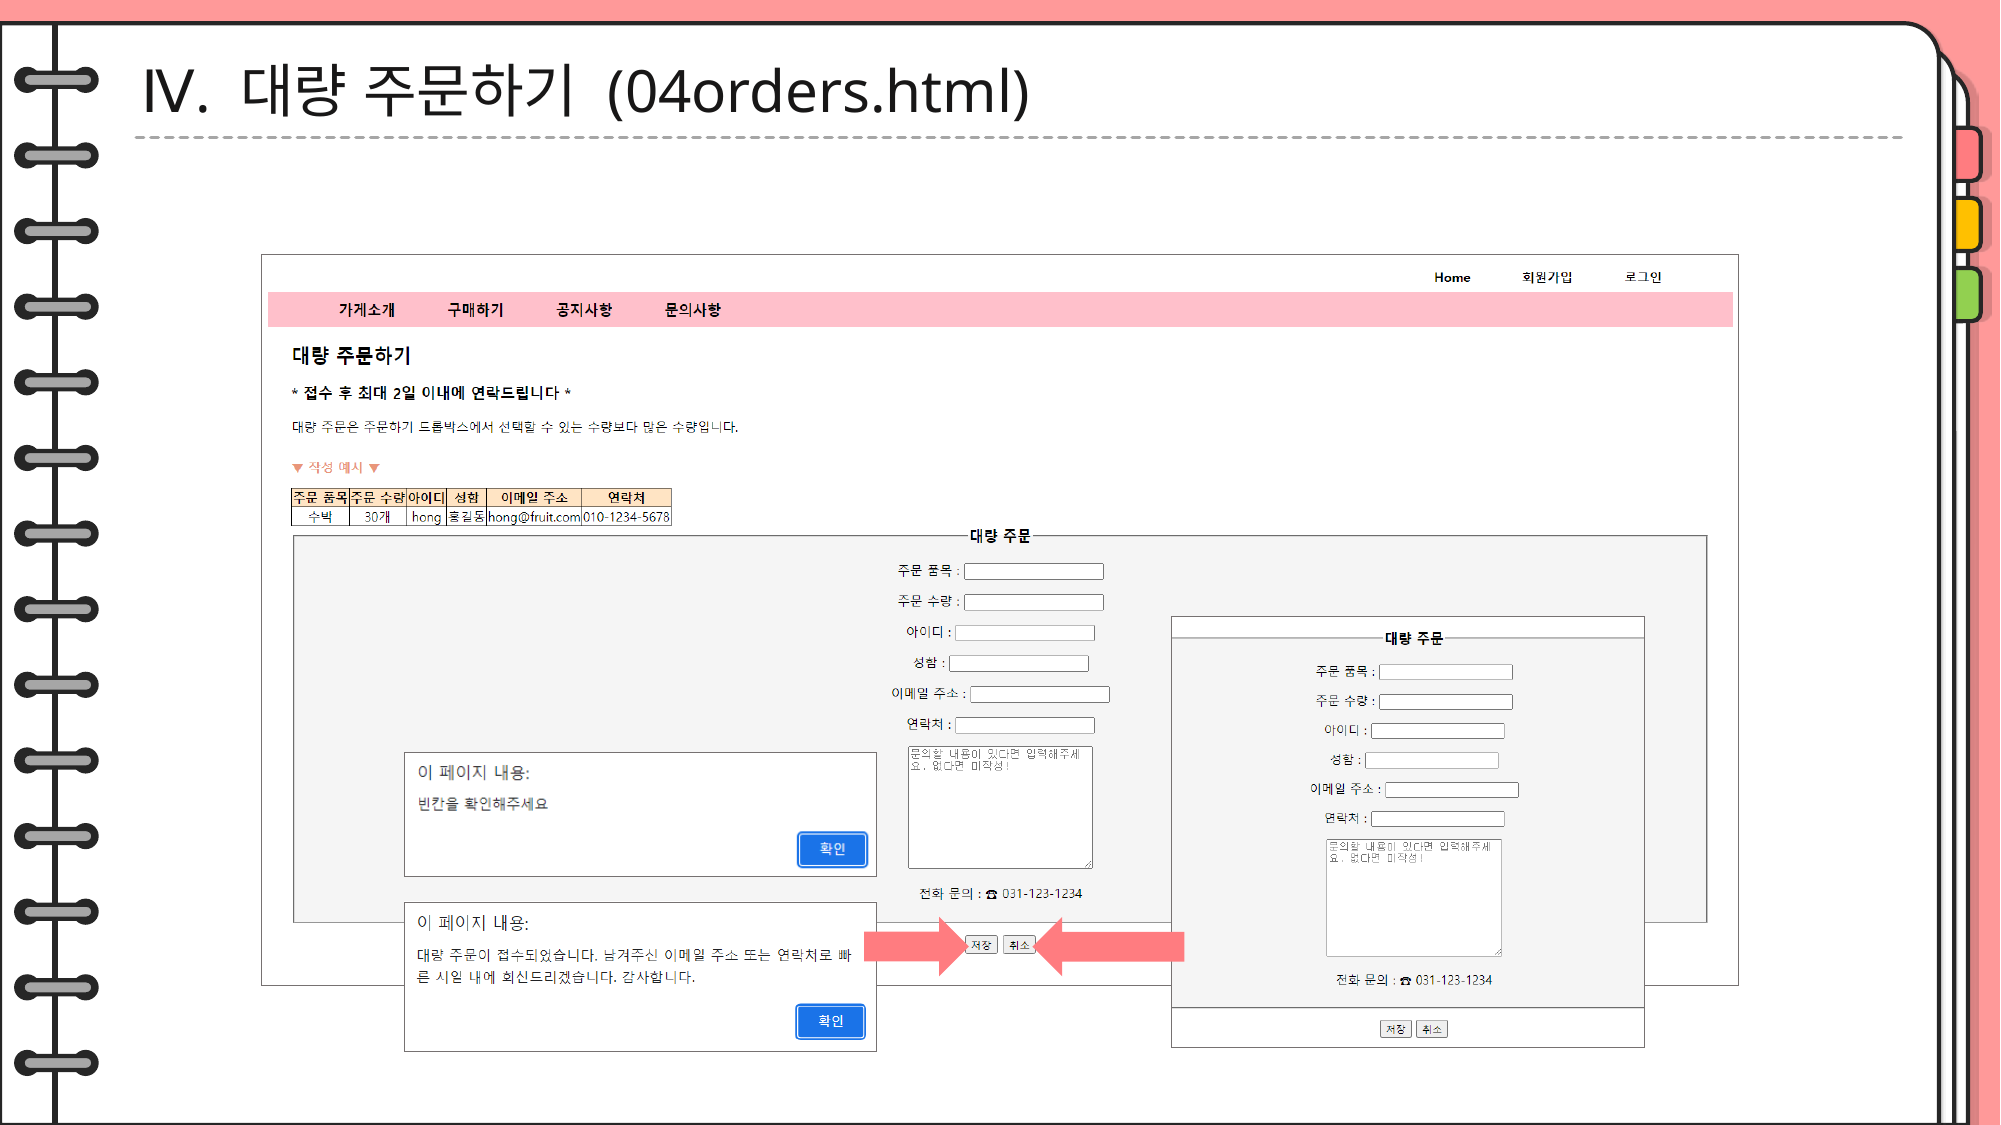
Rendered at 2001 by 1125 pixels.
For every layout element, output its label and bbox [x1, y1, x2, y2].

text_box [0, 23, 1981, 1125]
picture [261, 254, 1739, 1052]
